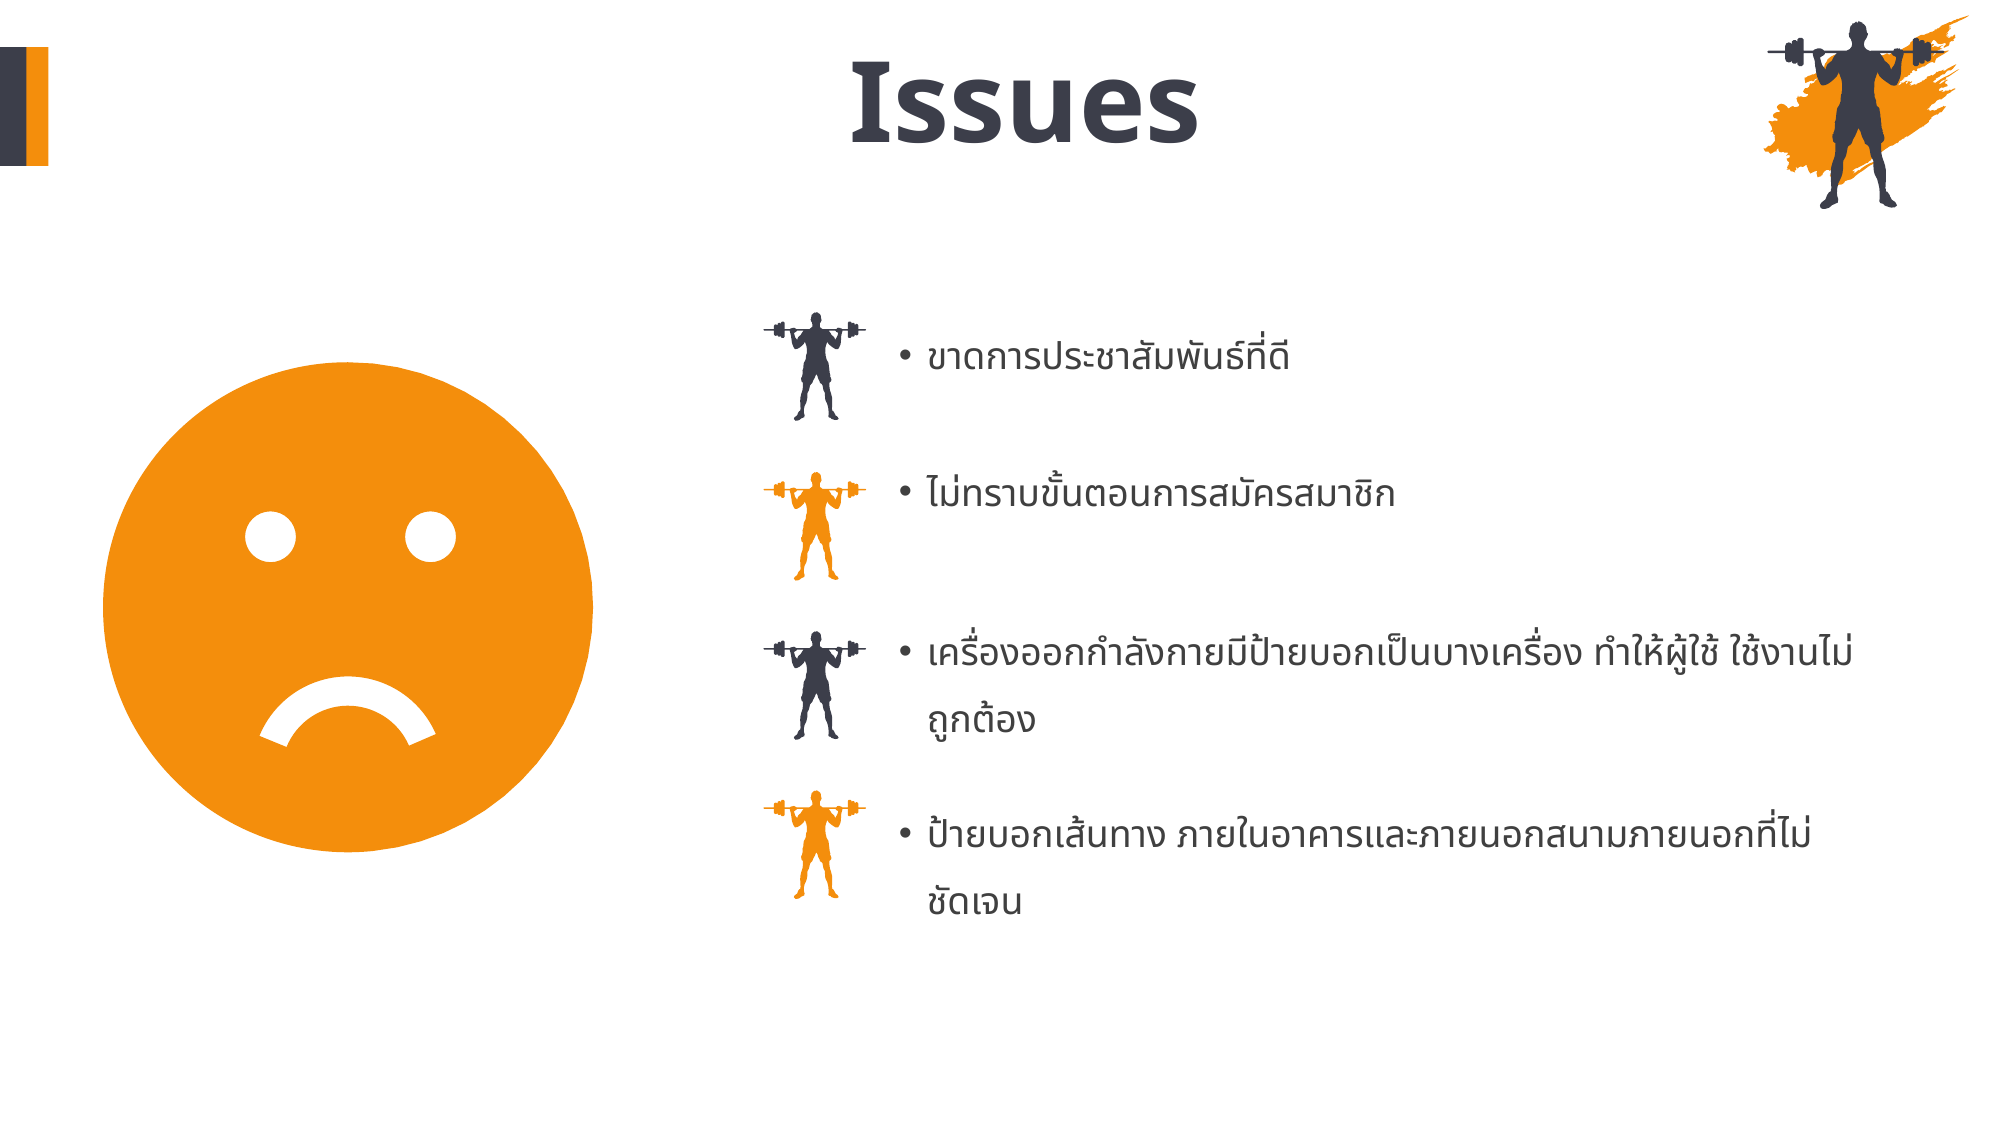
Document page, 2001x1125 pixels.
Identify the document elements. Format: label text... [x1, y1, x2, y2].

text_box [102, 361, 595, 854]
text_box ไม่ทราบขั้นตอนการสมัครสมาชิก [884, 461, 1897, 521]
text_box [763, 312, 867, 421]
text_box เครื่องออกกำลังกายมีป้ายบอกเป็นบางเครื่อง ทำให้ผู้ใช้ ใช้งานไม่ถูกต้อง [884, 597, 1897, 748]
text_box ขาดการประชาสัมพันธ์ที่ดี [884, 324, 1897, 385]
text_box [763, 631, 867, 740]
text_box [763, 471, 867, 581]
list Issues [100, 47, 1952, 166]
text_box ป้ายบอกเส้นทาง ภายในอาคารและภายนอกสนามภายนอกที่ไม่ชัดเจน [884, 779, 1897, 930]
text_box [763, 790, 867, 900]
